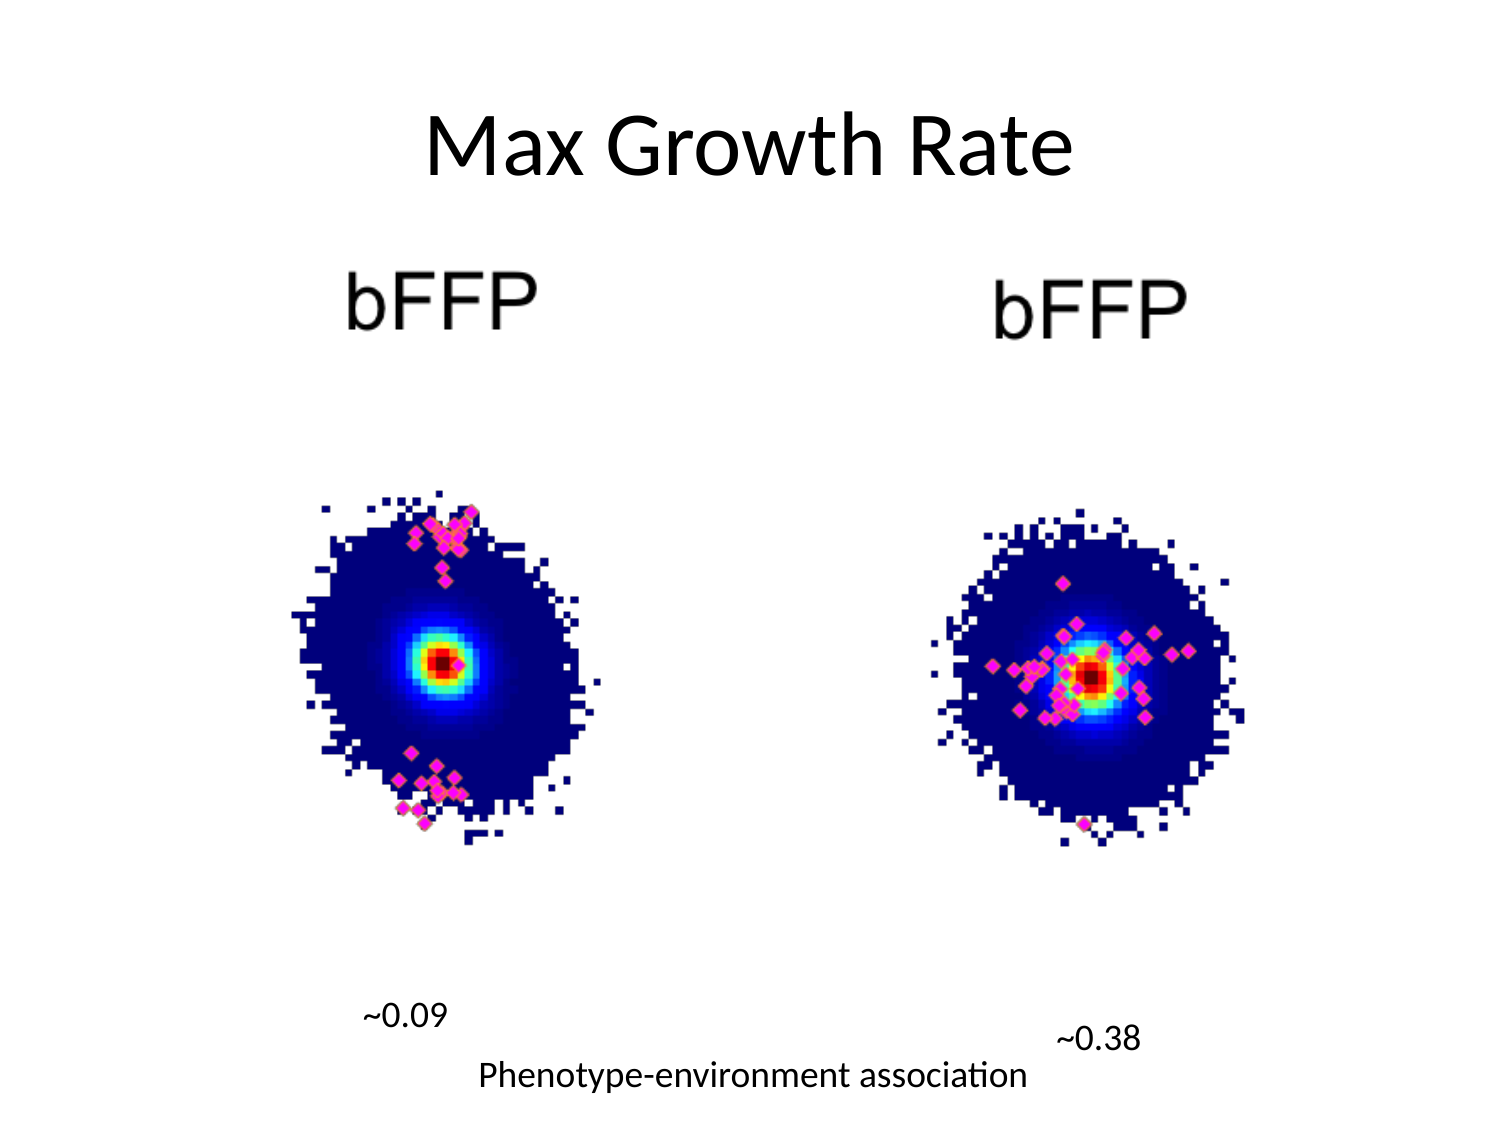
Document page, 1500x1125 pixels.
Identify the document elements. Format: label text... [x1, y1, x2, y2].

title Max Growth Rate [75, 45, 1425, 233]
text_box Phenotype-environment association [463, 1075, 1053, 1103]
picture [39, 261, 1500, 1087]
